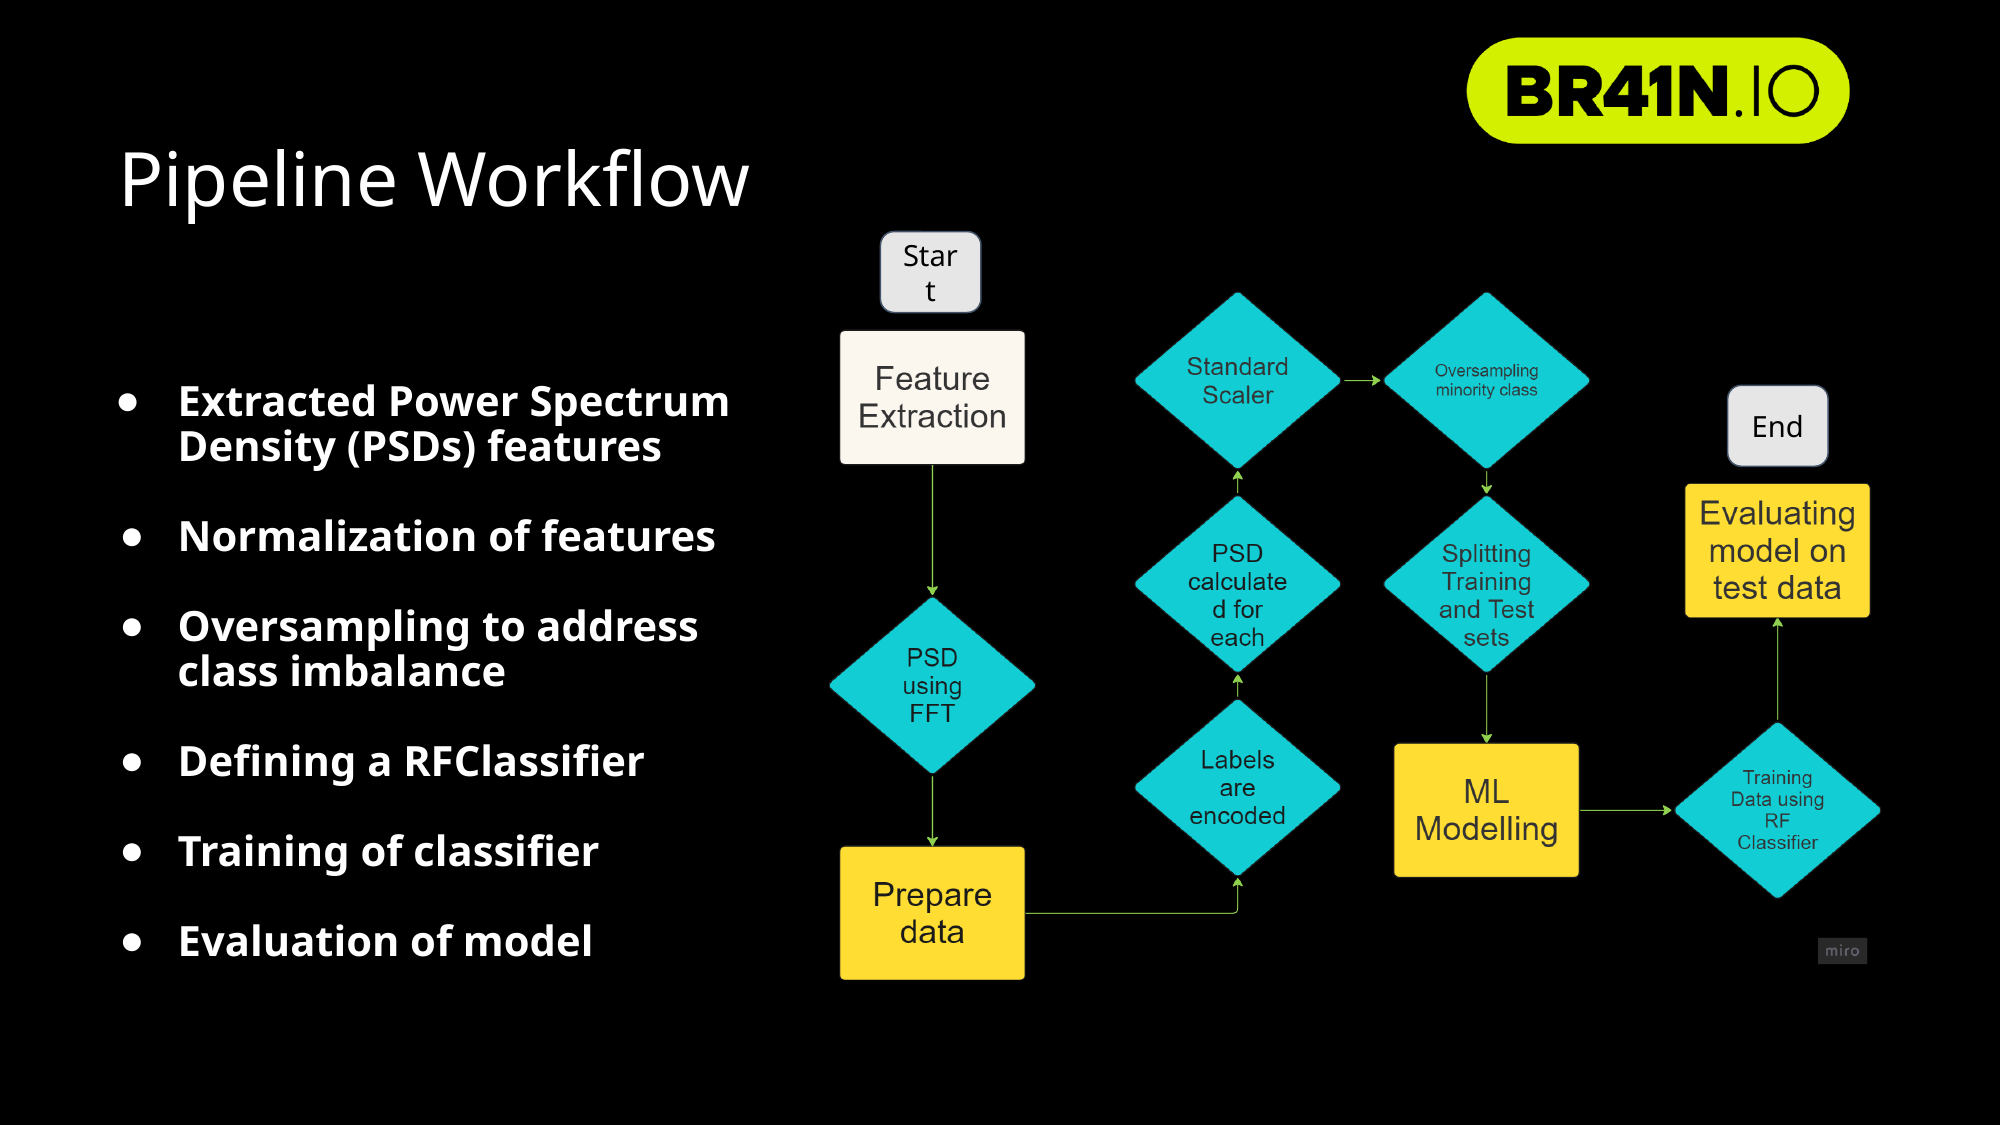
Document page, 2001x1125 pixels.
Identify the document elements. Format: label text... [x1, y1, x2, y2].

title Pipeline Workflow [103, 73, 1829, 291]
picture [826, 290, 1883, 980]
text_box Start [880, 231, 981, 288]
picture [1465, 37, 1850, 144]
list Extracted Power Spectrum Density (PSDs) features Normalization of features Oversampling to address class imbalance Defining a RFClassifier Training of classifier Evaluation of model [87, 312, 816, 1045]
